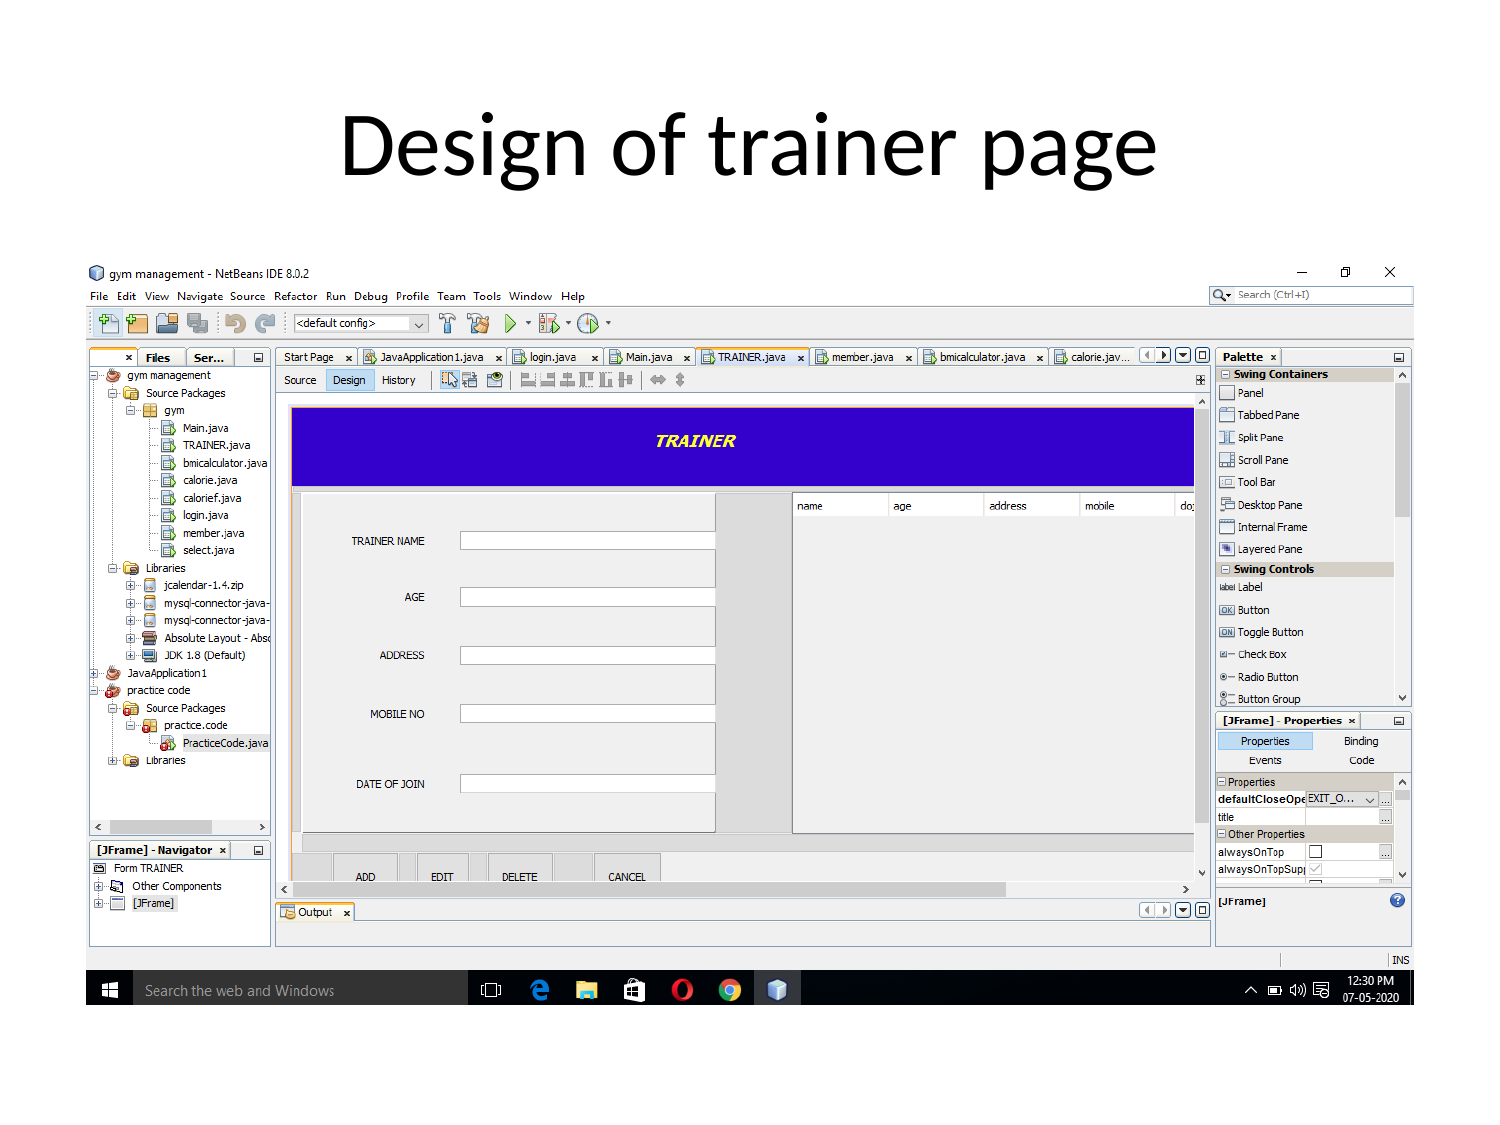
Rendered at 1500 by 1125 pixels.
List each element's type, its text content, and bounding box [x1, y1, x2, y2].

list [85, 262, 1414, 1006]
title Design of trainer page [75, 45, 1425, 233]
